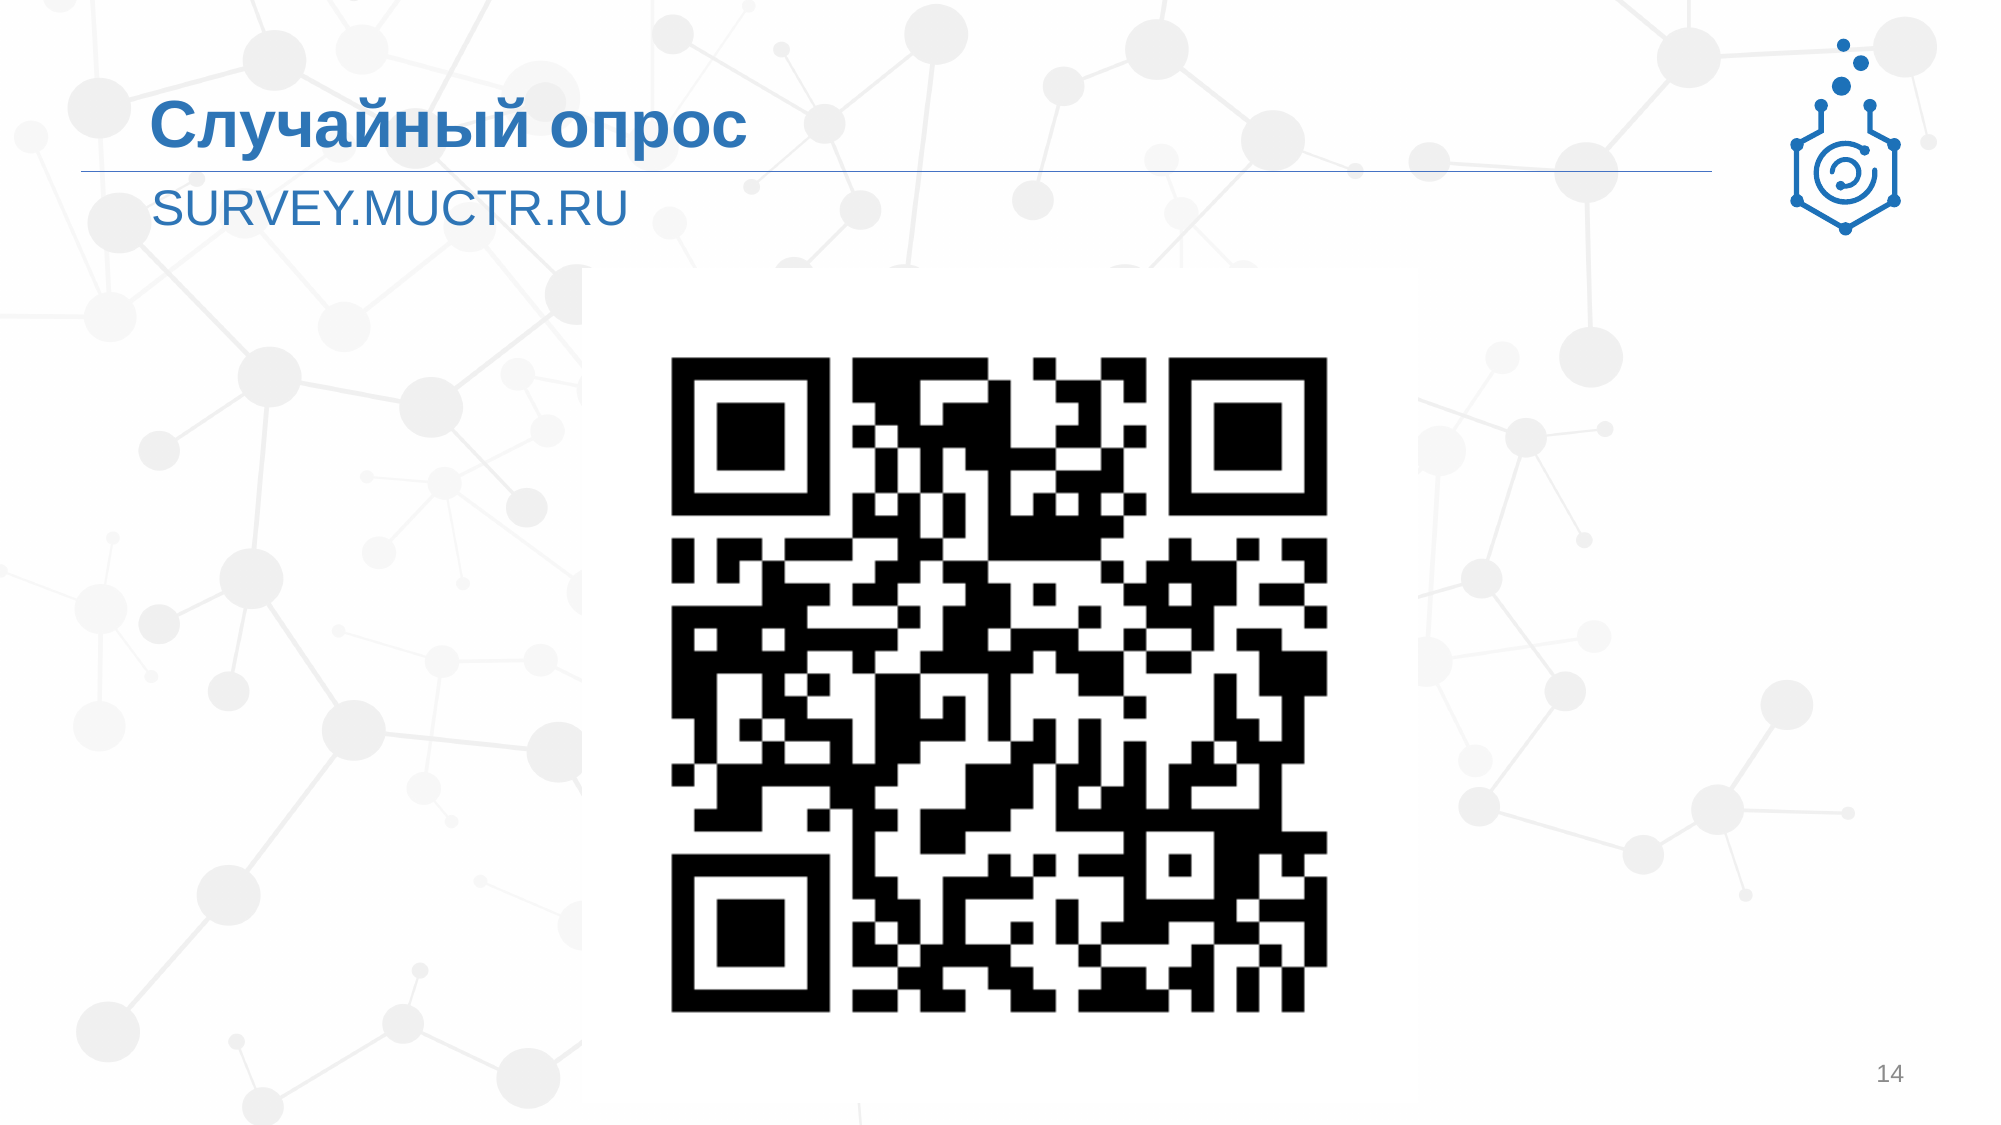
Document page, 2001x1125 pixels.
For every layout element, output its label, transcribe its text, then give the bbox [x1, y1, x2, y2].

slide_number 14 [1724, 1042, 1920, 1103]
text_box SURVEY.MUCTR.RU [136, 179, 1404, 244]
text_box Случайный опрос [134, 78, 1402, 162]
picture [0, 0, 2001, 1125]
